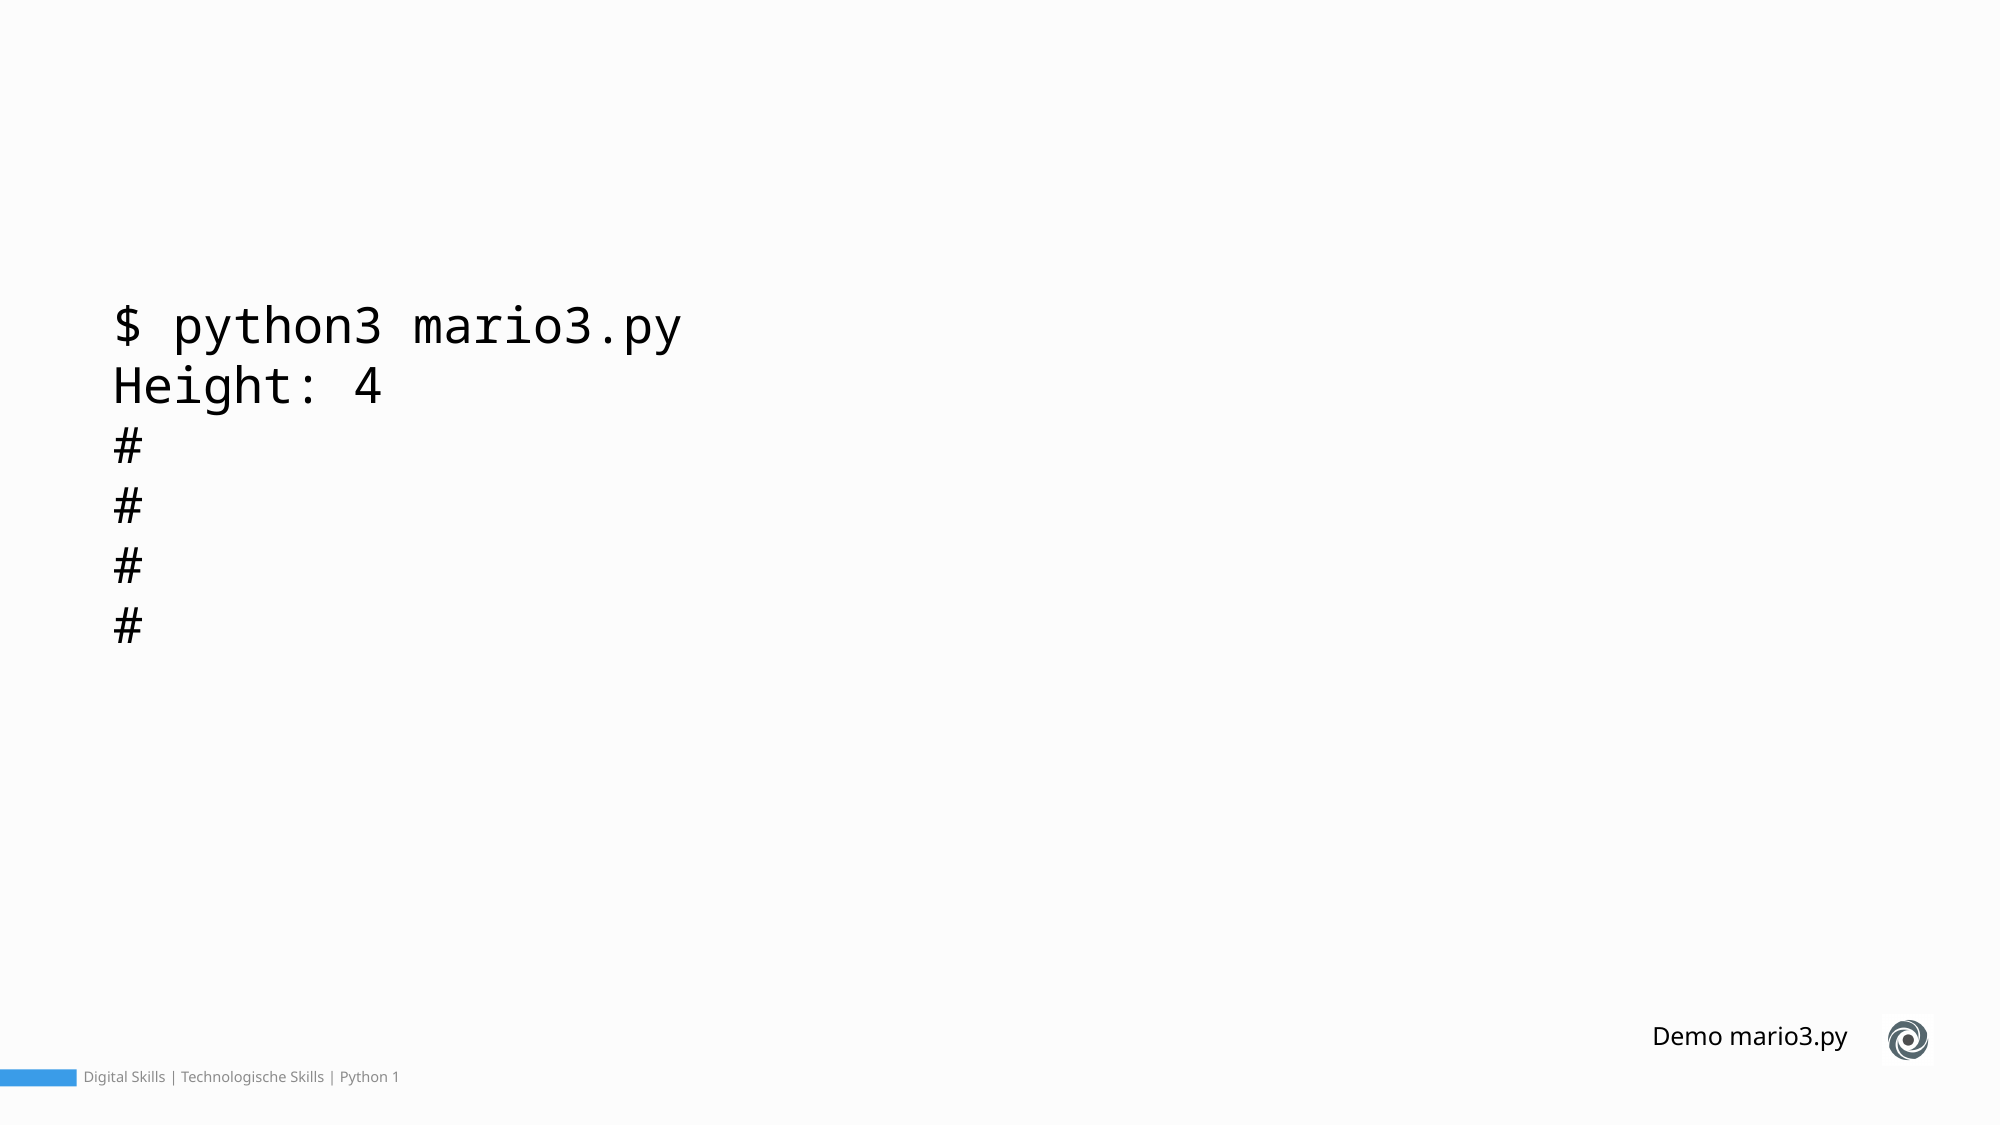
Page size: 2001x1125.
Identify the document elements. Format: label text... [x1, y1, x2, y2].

picture [1882, 1014, 1934, 1066]
text_box Demo mario3.py [1637, 1013, 1863, 1059]
text_box $ python3 mario3.py Height: 4 # # # # [98, 286, 1099, 662]
